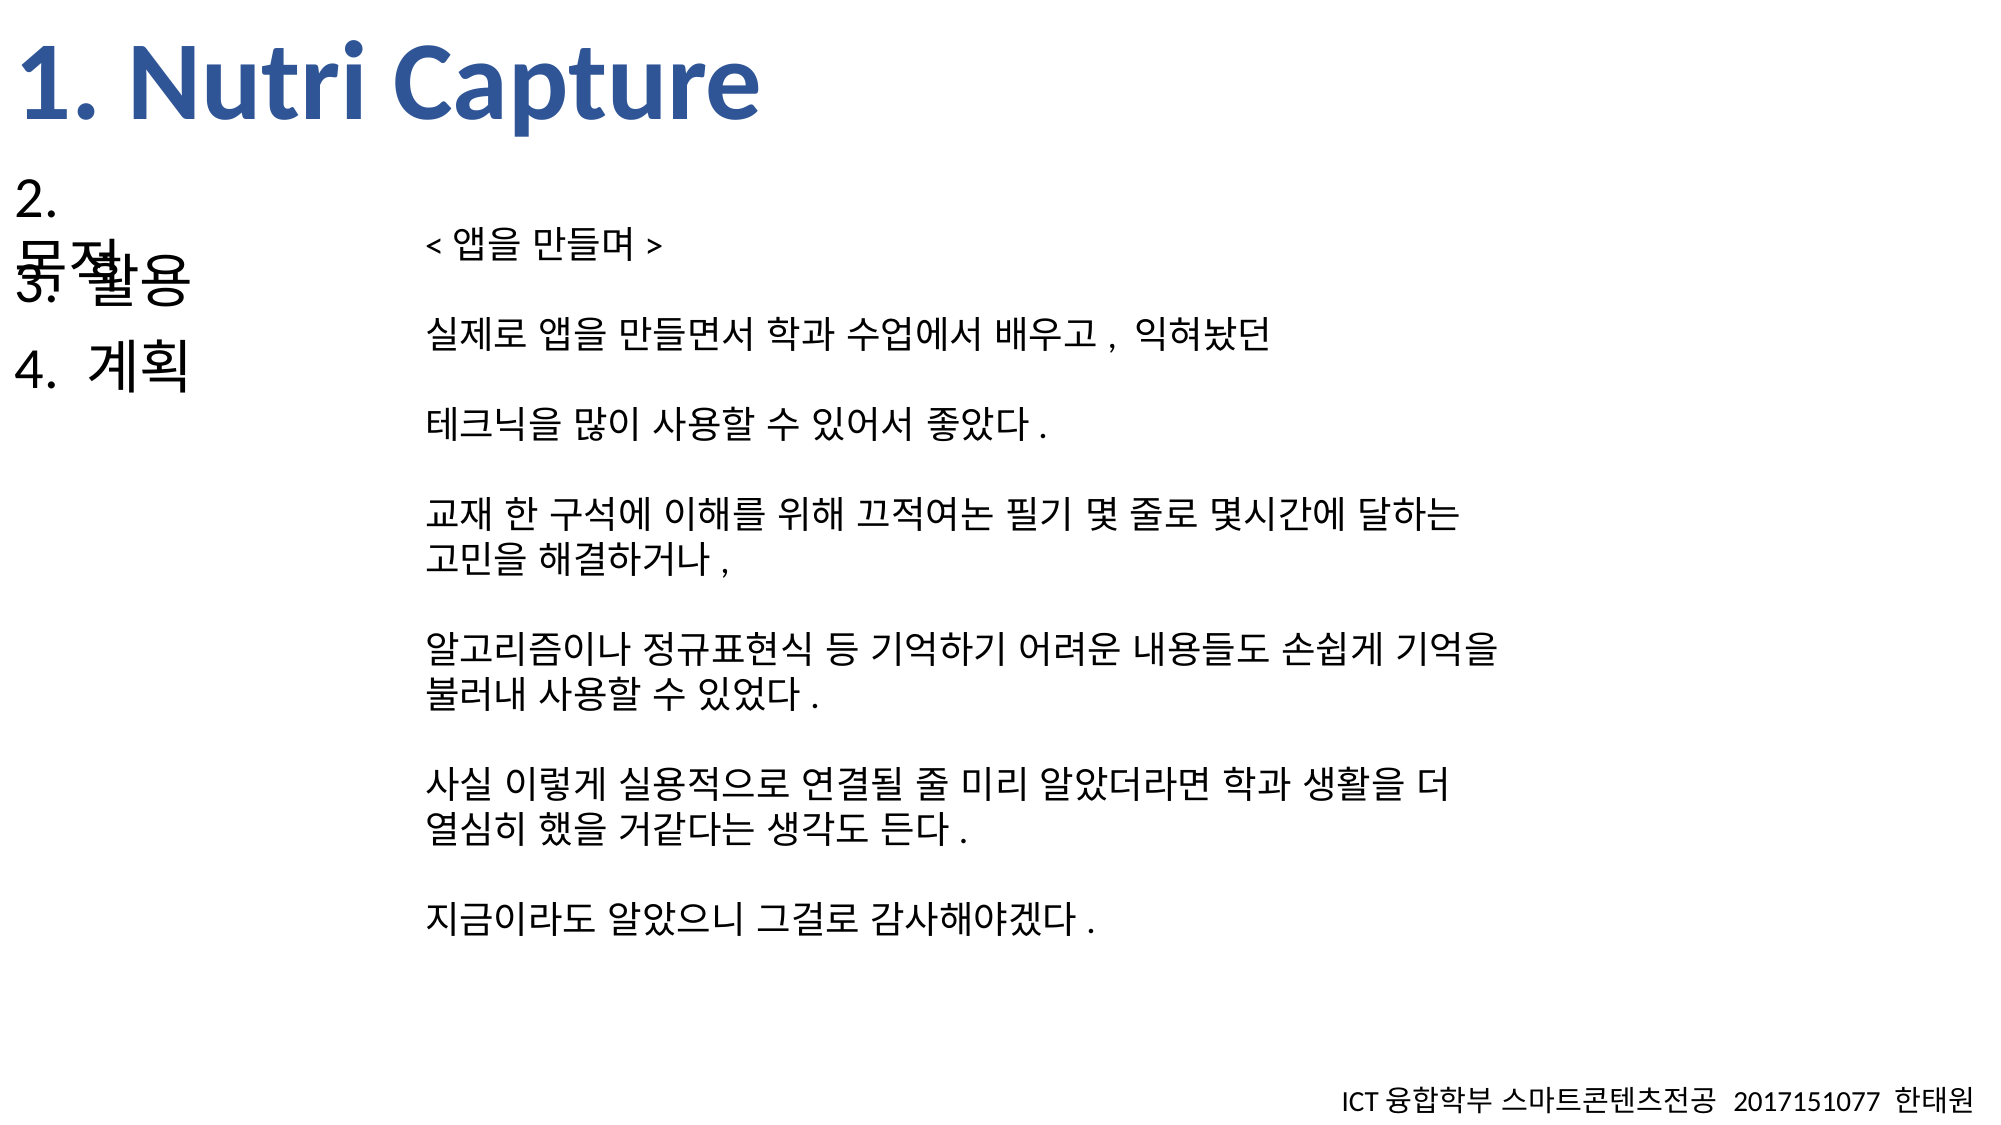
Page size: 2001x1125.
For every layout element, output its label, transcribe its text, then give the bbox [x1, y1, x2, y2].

text_box 2. 목적 [0, 151, 206, 237]
text_box <앱을 만들며> 실제로 앱을 만들면서 학과 수업에서 배우고, 익혀놨던 테크닉을 많이 사용할 수 있어서 좋았다. 교재 한 구석에 이해를 위해 끄적여논 필기 몇 줄로 몇시간에 달하는 고민을 해결하거나, 알고리즘이나 정규표현식 등 기억하기 어려운 내용들도 손쉽게 기억을 불러내 사용할 수 있었다. 사실 이렇게 실용적으로 연결될 줄 미리 알았더라면 학과 생활을 더 열심히 했을 거같다는 생각도 든다. 지금이라도 알았으니 그걸로 감사해야겠다. [410, 214, 1532, 994]
text_box 3. 활용 [0, 237, 325, 322]
text_box 4. 계획 [0, 323, 334, 408]
text_box ICT융합학부 스마트콘텐츠전공 2017151077 한태원 [1326, 1074, 2000, 1125]
text_box 1. Nutri Capture [0, 0, 783, 150]
